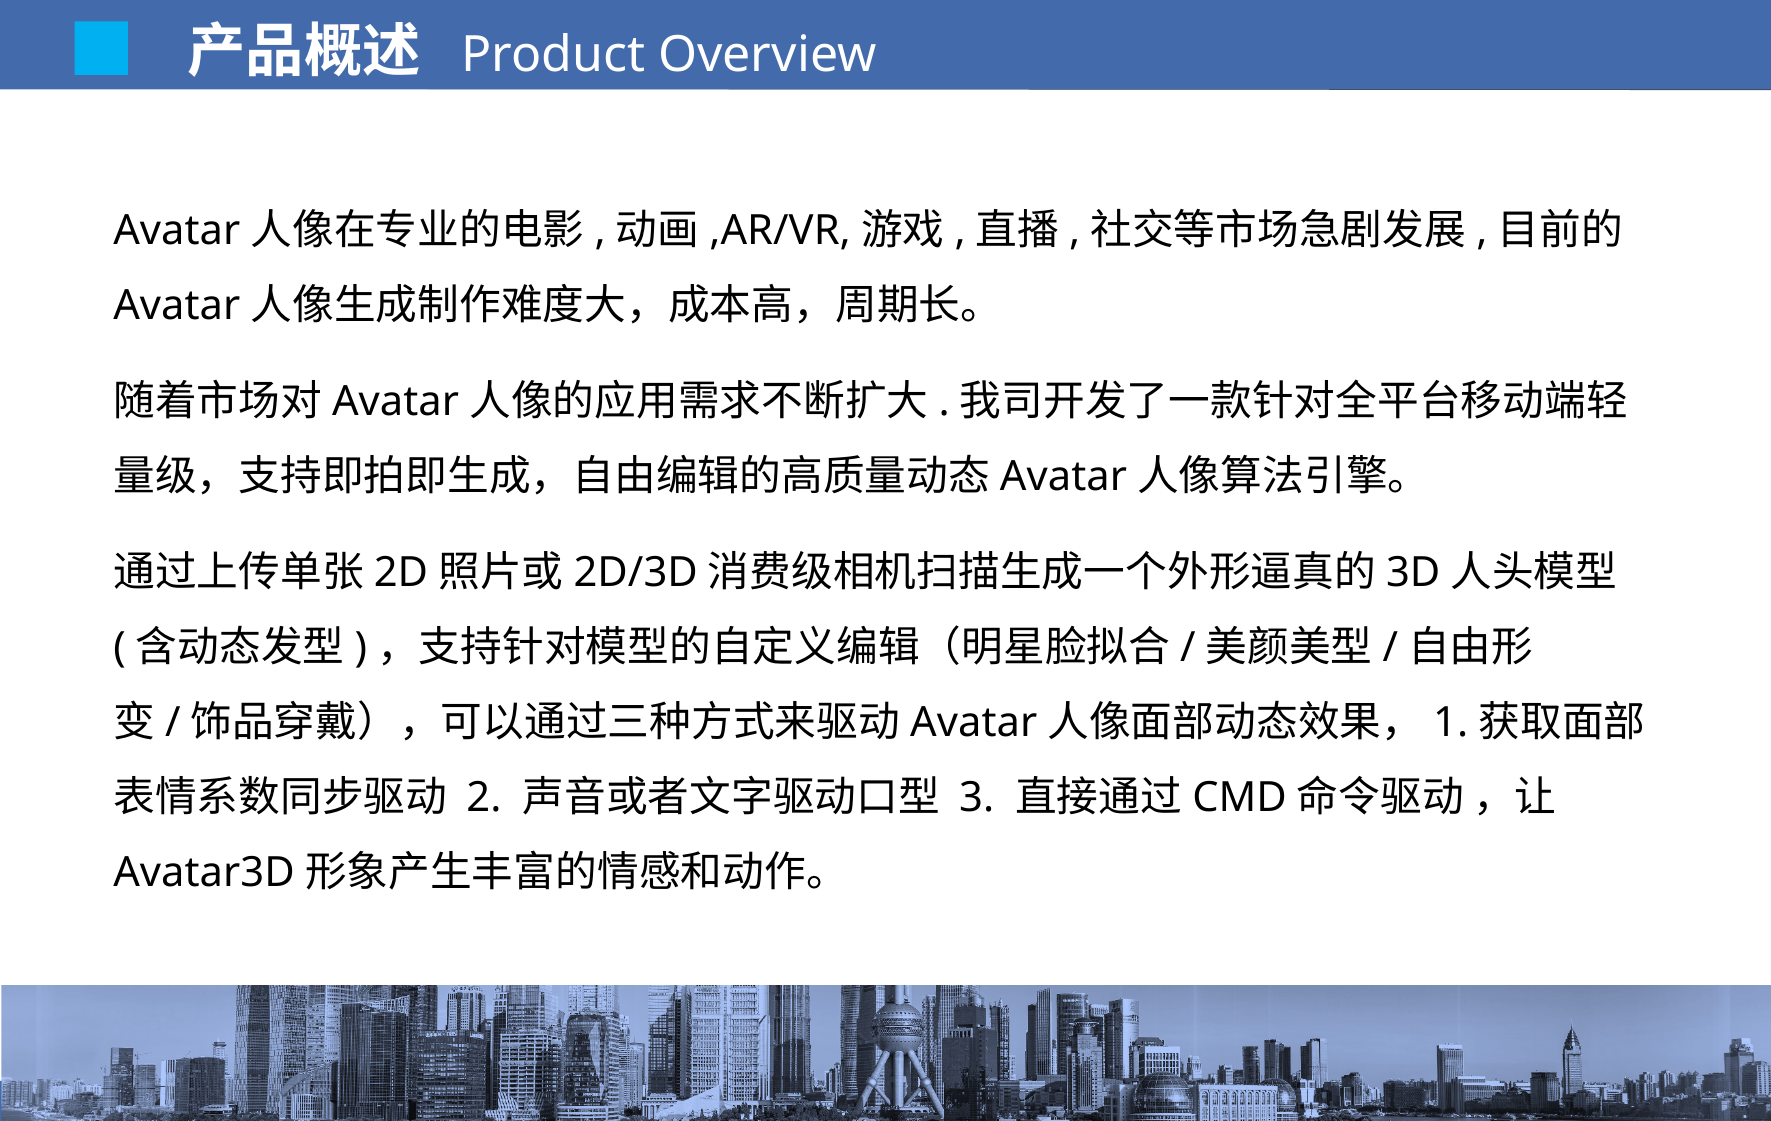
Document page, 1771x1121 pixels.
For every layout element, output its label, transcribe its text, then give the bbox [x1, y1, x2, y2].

text_box [72, 19, 130, 77]
text_box 产品概述 Product Overview [172, 5, 1264, 91]
text_box Avatar人像在专业的电影,动画,AR/VR,游戏,直播,社交等市场急剧发展,目前的Avatar人像生成制作难度大，成本高，周期长。 随着市场对Avatar人像的应用需求不断扩大.我司开发了一款针对全平台移动端轻量级，支持即拍即生成，自由编辑的高质量动态Avatar人像算法引擎。 通过上传单张2D照片或2D/3D消费级相机扫描生成一个外形逼真的3D人头模型(含动态发型)，支持针对模型的自定义编辑（明星脸拟合/美颜美型/自由形变/饰品穿戴），可以通过三种方式来驱动Avatar人像面部动态效果，1.获取面部表情系数同步驱动 2. 声音或者文字驱动口型 3. 直接通过CMD命令驱动 ，让Avatar3D形象产生丰富的情感和动作。 [105, 170, 1654, 903]
